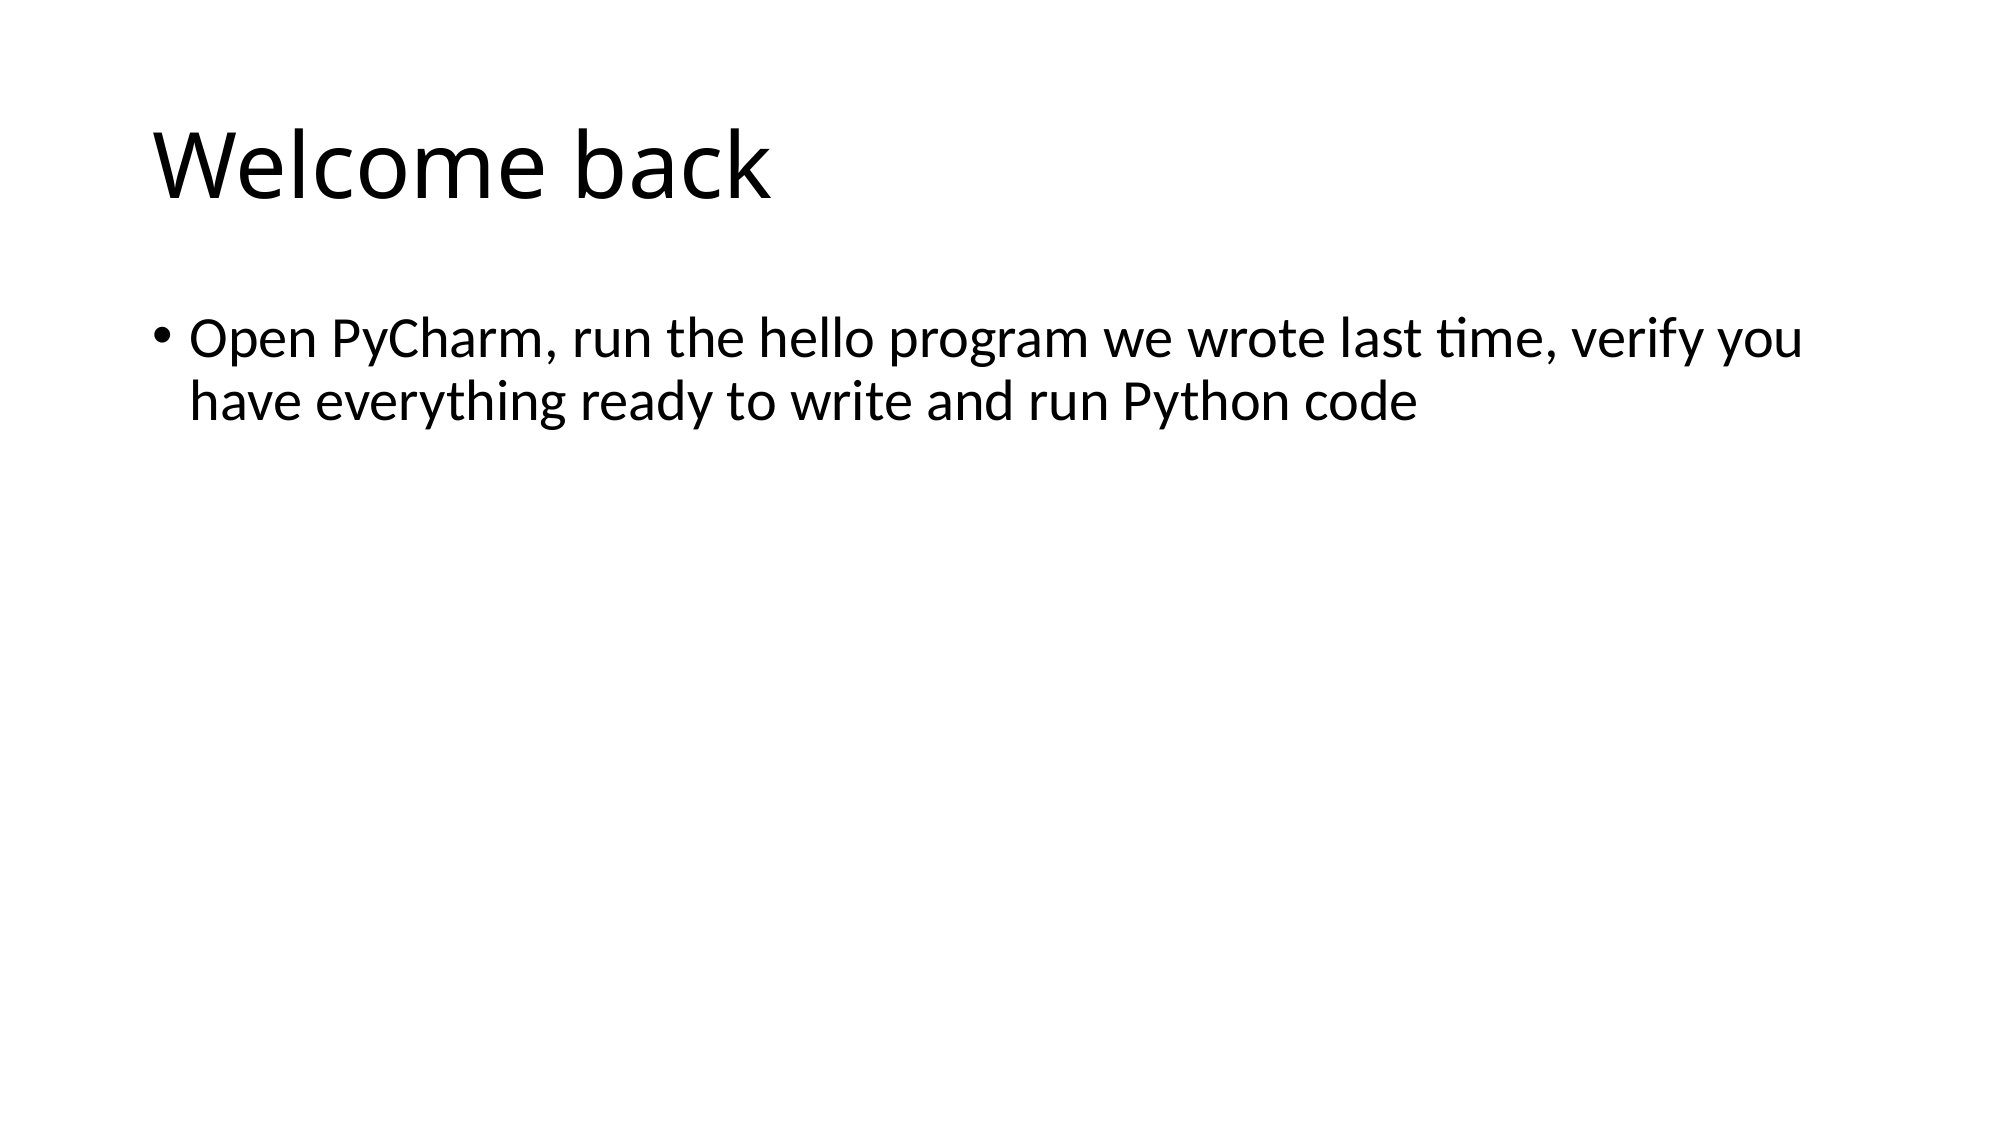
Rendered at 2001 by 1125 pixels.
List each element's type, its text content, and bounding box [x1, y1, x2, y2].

title Welcome back [137, 59, 1863, 278]
list Open PyCharm, run the hello program we wrote last time, verify you have everything ready to write and run Python code [137, 299, 1863, 1014]
